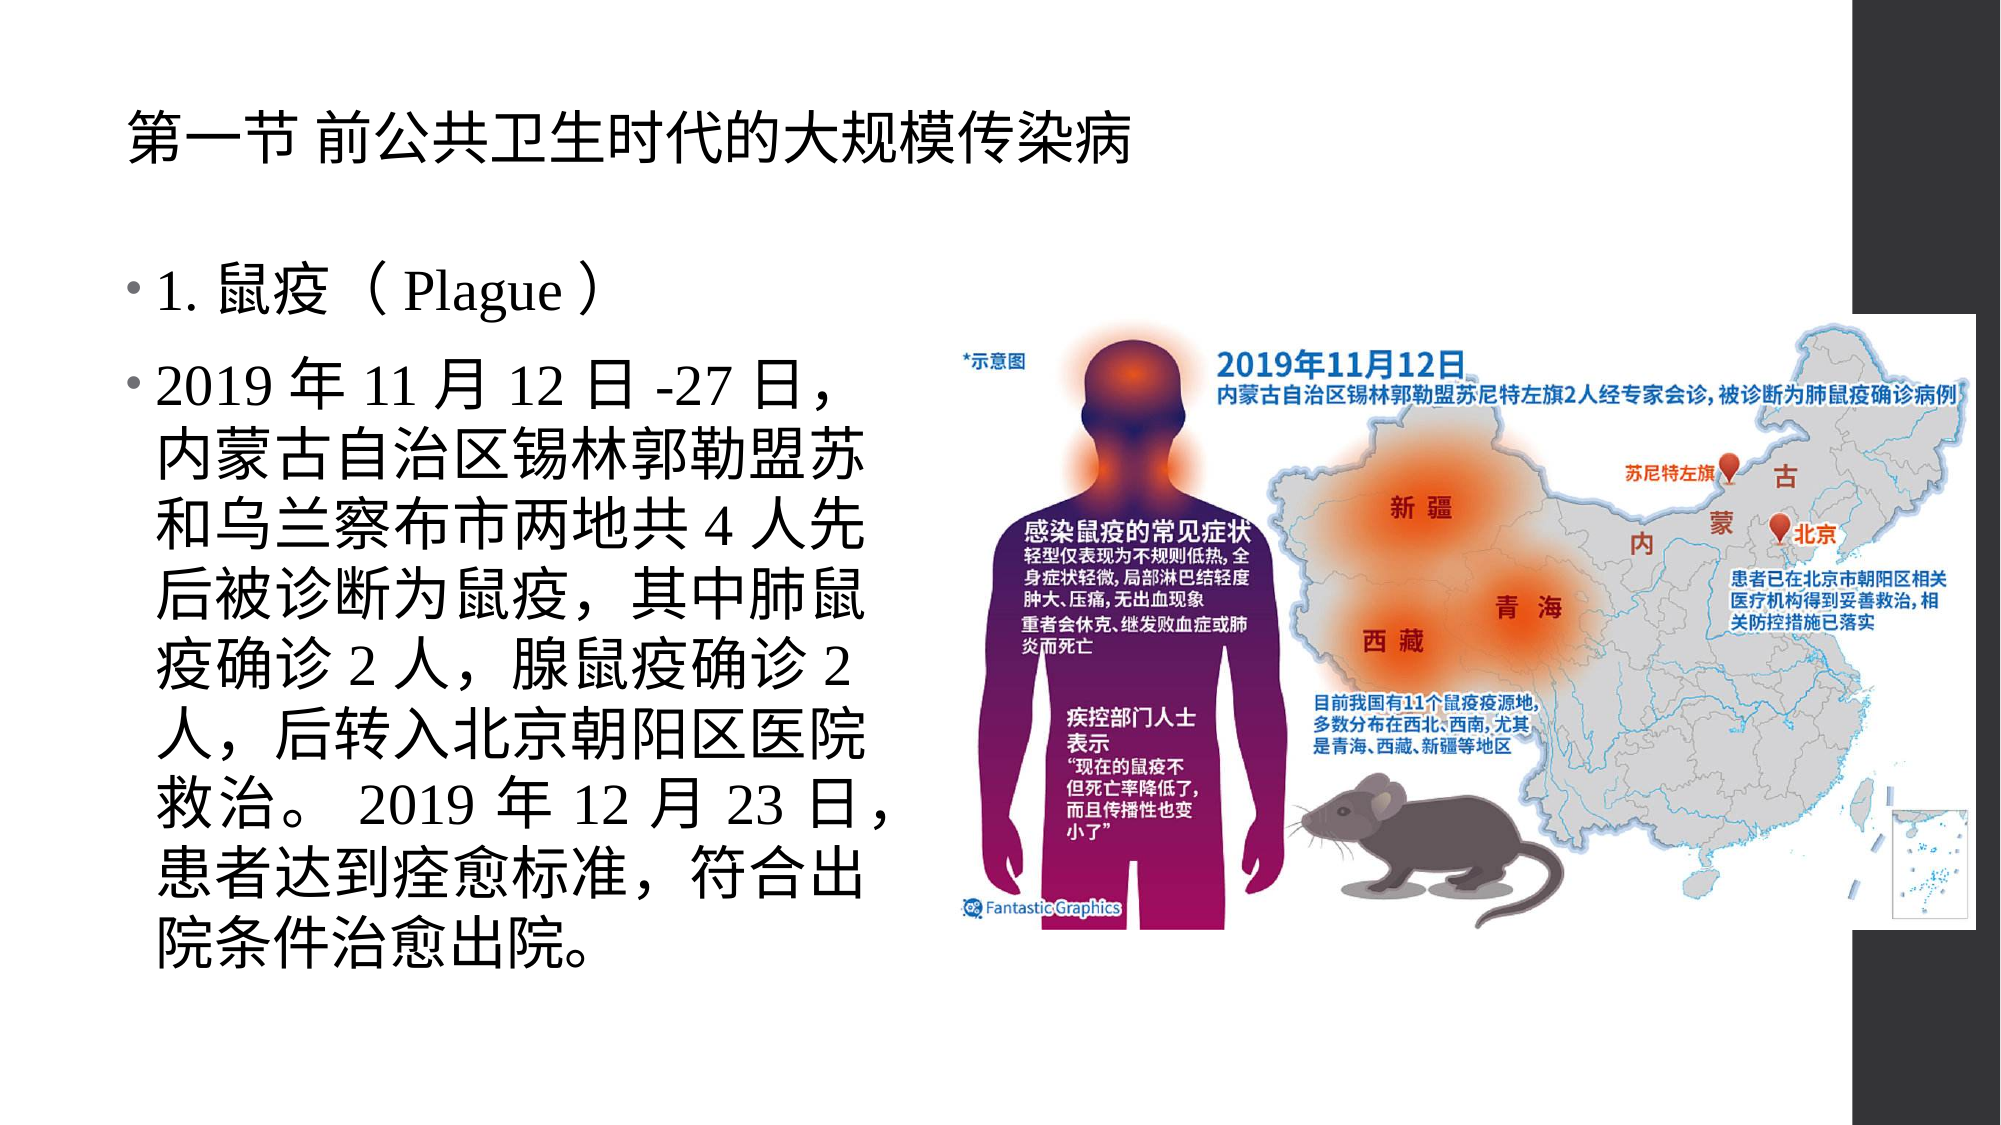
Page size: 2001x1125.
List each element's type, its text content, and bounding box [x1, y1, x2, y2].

picture [948, 314, 1976, 931]
title 第一节 前公共卫生时代的大规模传染病 [110, 74, 1722, 180]
list 1.鼠疫（Plague） 2019年11月12日-27日，内蒙古自治区锡林郭勒盟苏和乌兰察布市两地共4人先后被诊断为鼠疫，其中肺鼠疫确诊2人，腺鼠疫确诊2人，后转入北京朝阳区医院救治。2019年12月23日，患者达到痊愈标准，符合出院条件治愈出院。 [110, 245, 882, 1000]
